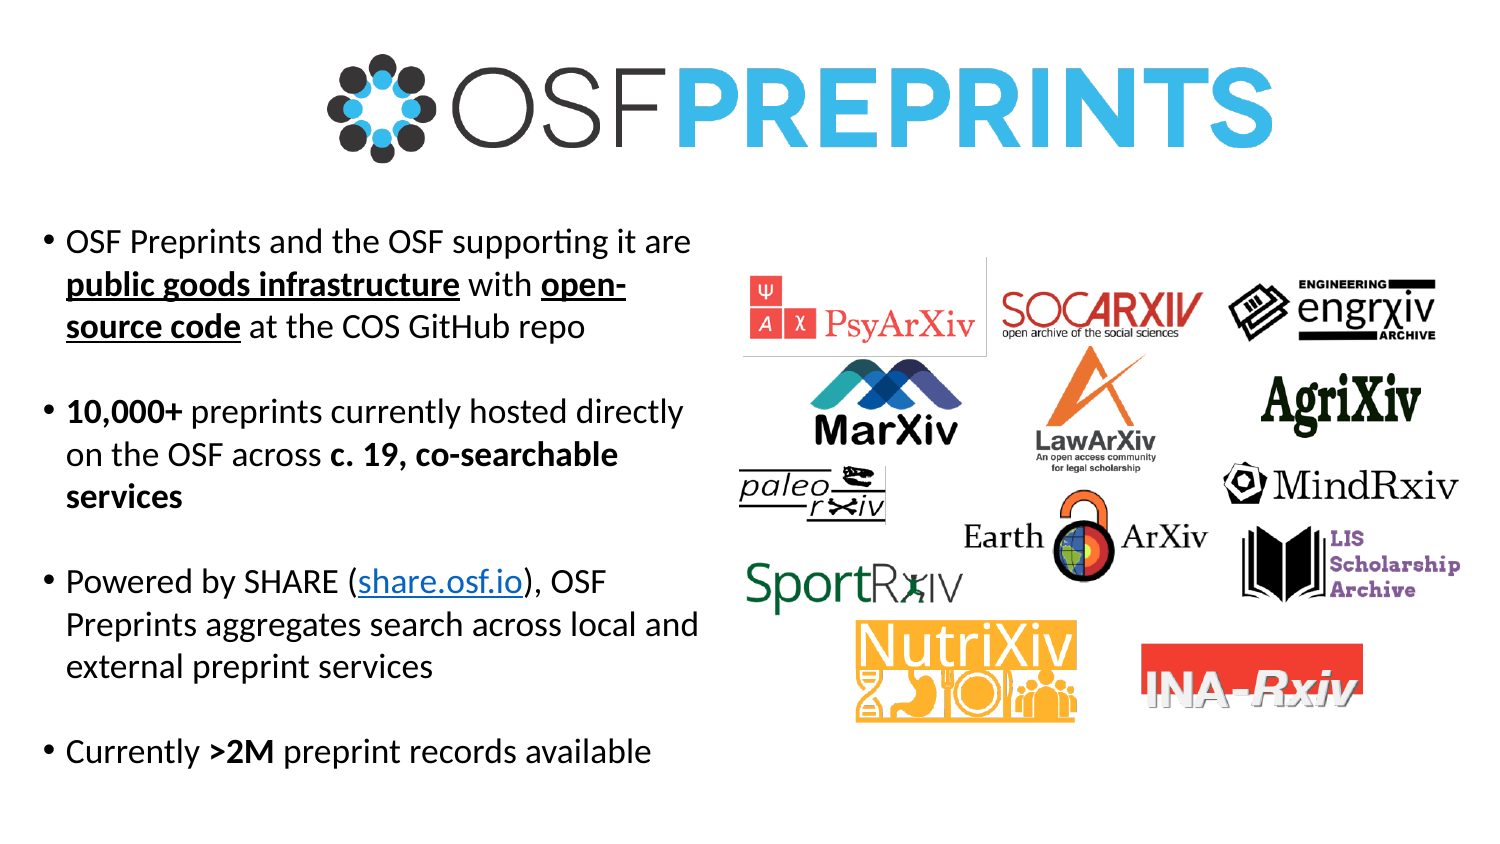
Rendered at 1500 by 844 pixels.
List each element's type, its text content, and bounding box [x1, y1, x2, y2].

text_box OSF Preprints and the OSF supporting it are public goods infrastructure with open-source code at the COS GitHub repo 10,000+ preprints currently hosted directly on the OSF across c. 19, co-searchable services Powered by SHARE (share.osf.io), OSF Preprints aggregates search across local and external preprint services Currently >2M preprint records available [36, 260, 722, 728]
picture [738, 257, 1469, 723]
picture [327, 51, 1273, 179]
